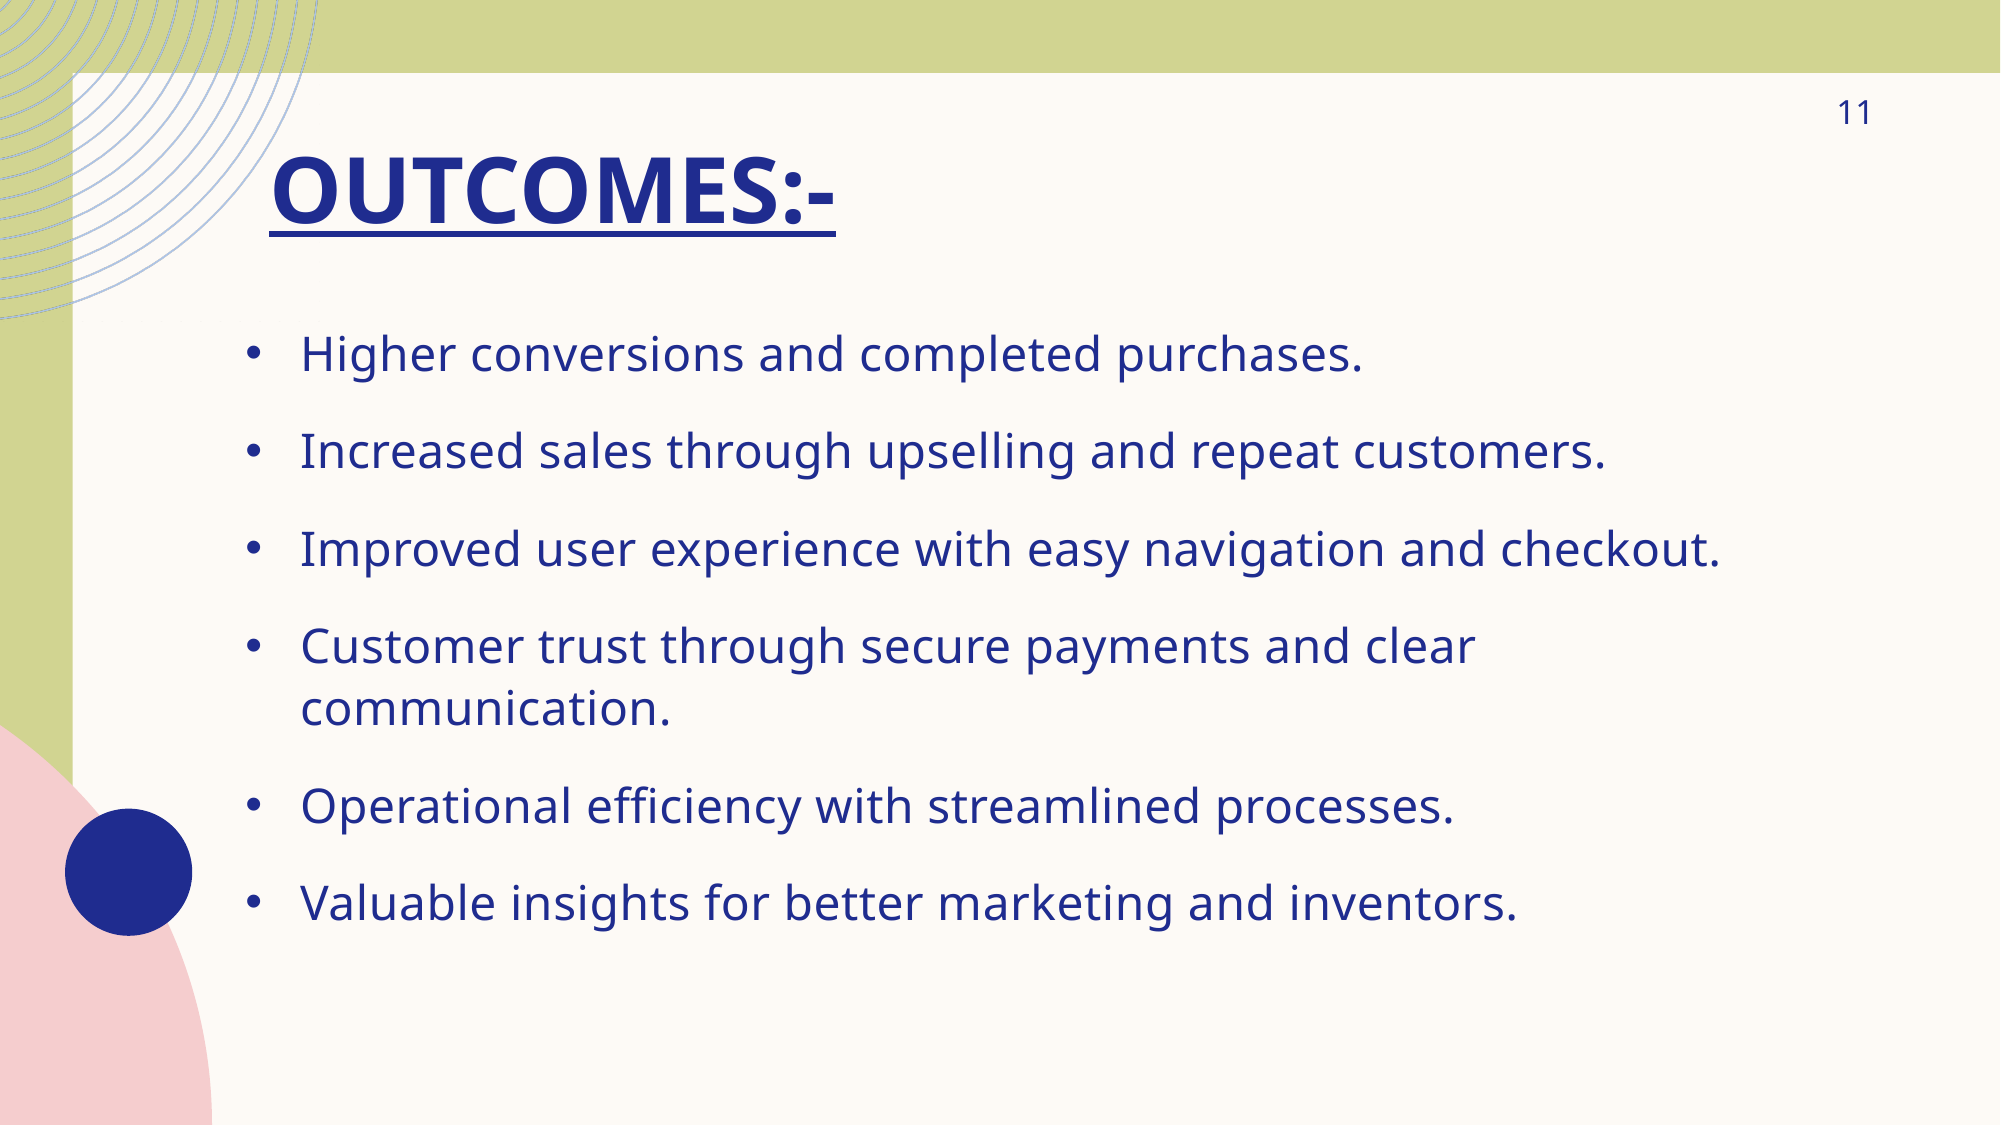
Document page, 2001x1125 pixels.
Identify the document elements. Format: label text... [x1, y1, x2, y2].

title OUTCOMES:- [254, 188, 1875, 353]
picture [0, 0, 2001, 785]
list Higher conversions and completed purchases. Increased sales through upselling and repeat customers. Improved user experience with easy navigation and checkout. Customer trust through secure payments and clear communication. Operational efficiency with streamlined processes. Valuable insights for better marketing and inventors. [230, 319, 1770, 970]
slide_number 11 [1712, 75, 1875, 153]
